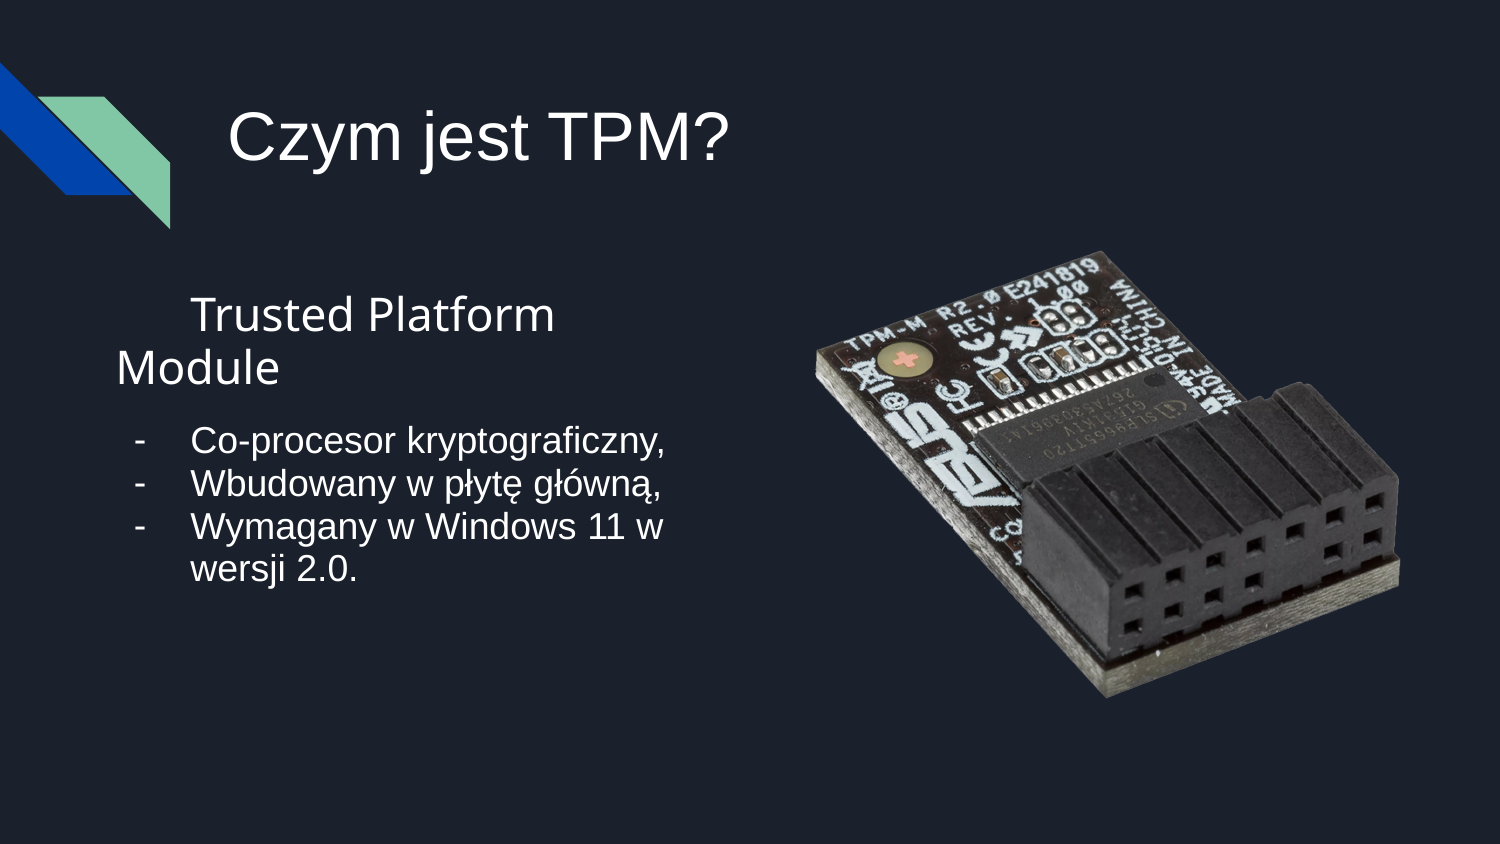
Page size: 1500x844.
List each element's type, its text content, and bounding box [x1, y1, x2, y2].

text_box Trusted Platform Module Co-procesor kryptograficzny, Wbudowany w płytę główną, Wymagany w Windows 11 w wersji 2.0. [100, 274, 731, 664]
picture [782, 149, 1433, 800]
title Czym jest TPM? [212, 64, 1368, 215]
